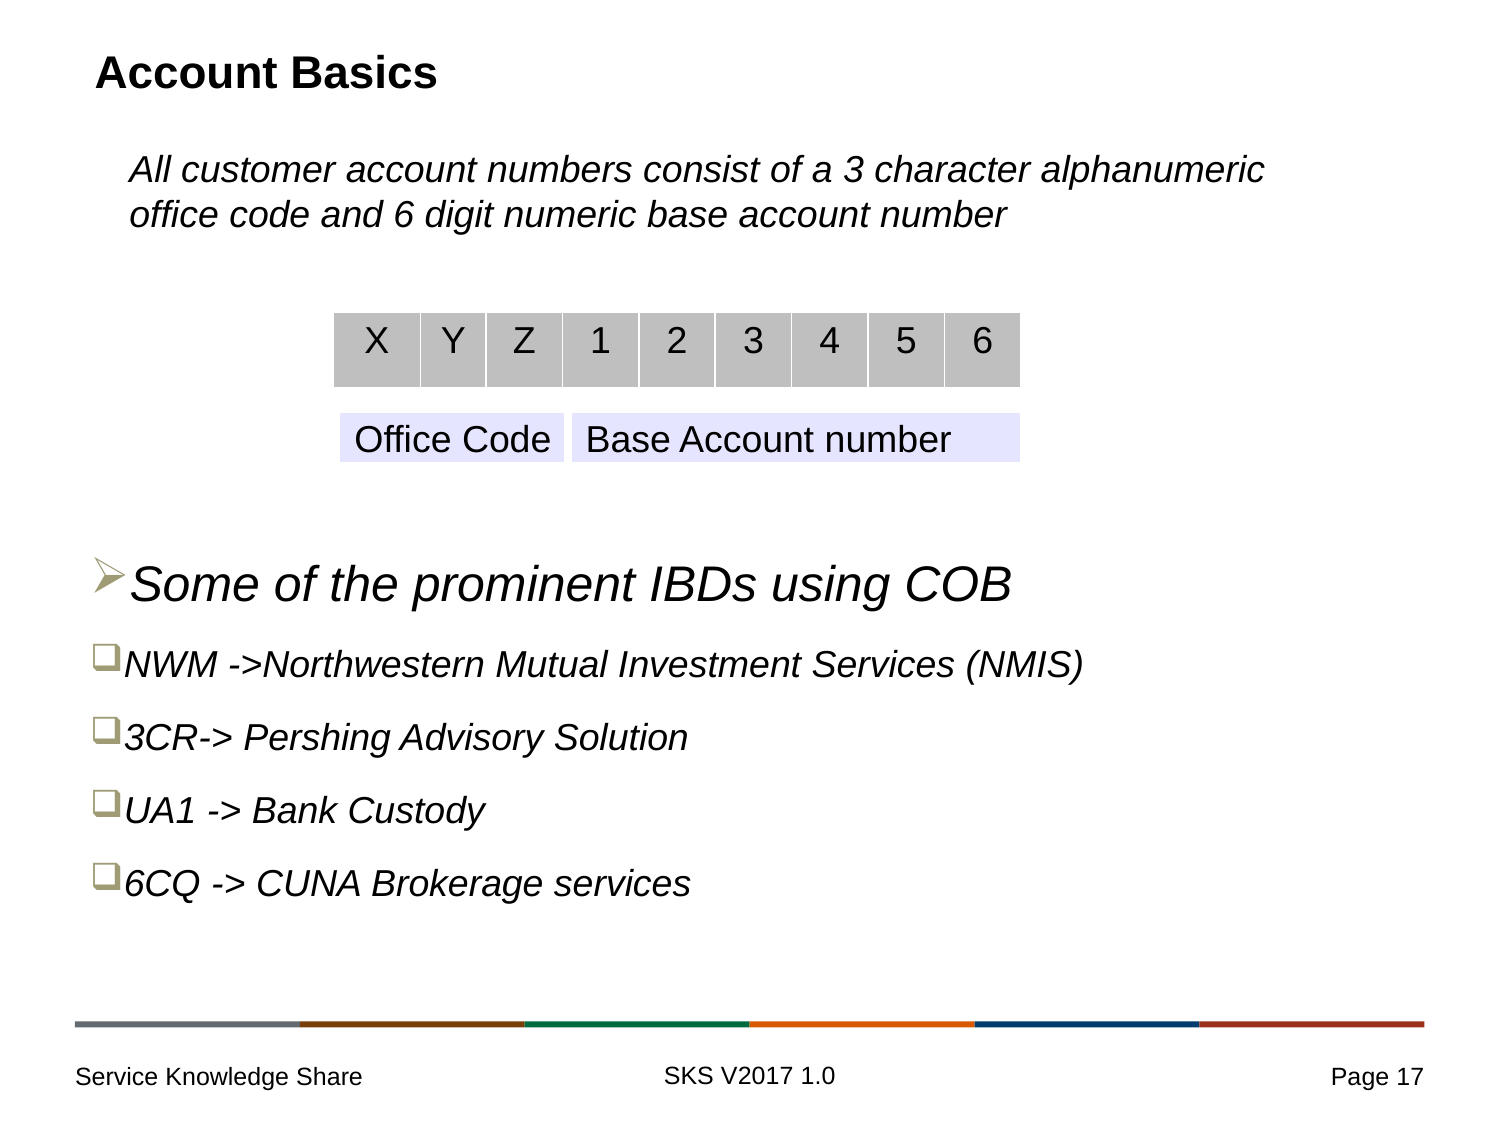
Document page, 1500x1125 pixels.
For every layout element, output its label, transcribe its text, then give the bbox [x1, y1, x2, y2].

table_header 6 [945, 313, 1020, 387]
text_box Office Code [339, 412, 565, 463]
table_header X [334, 313, 420, 387]
table_header 4 [792, 313, 867, 387]
table_header 5 [869, 313, 944, 387]
text_box All customer account numbers consist of a 3 character alphanumeric office code and 6 digit numeric base account number [114, 137, 1327, 243]
table_header 2 [640, 313, 714, 387]
footer SKS V2017 1.0 [512, 1049, 988, 1100]
table_header Z [487, 313, 562, 387]
title Account Basics [79, 35, 1430, 105]
text_box Base Account number [570, 412, 1021, 463]
table_header 3 [716, 313, 791, 387]
table_header Y [421, 313, 485, 387]
list Some of the prominent IBDs using COB NWM ->Northwestern Mutual Investment Services (NMIS) 3CR-> Pershing Advisory Solution UA1 -> Bank Custody 6CQ -> CUNA Brokerage services [75, 544, 1425, 919]
table_header 1 [563, 313, 638, 387]
slide_number Page 17 [1262, 1049, 1425, 1101]
